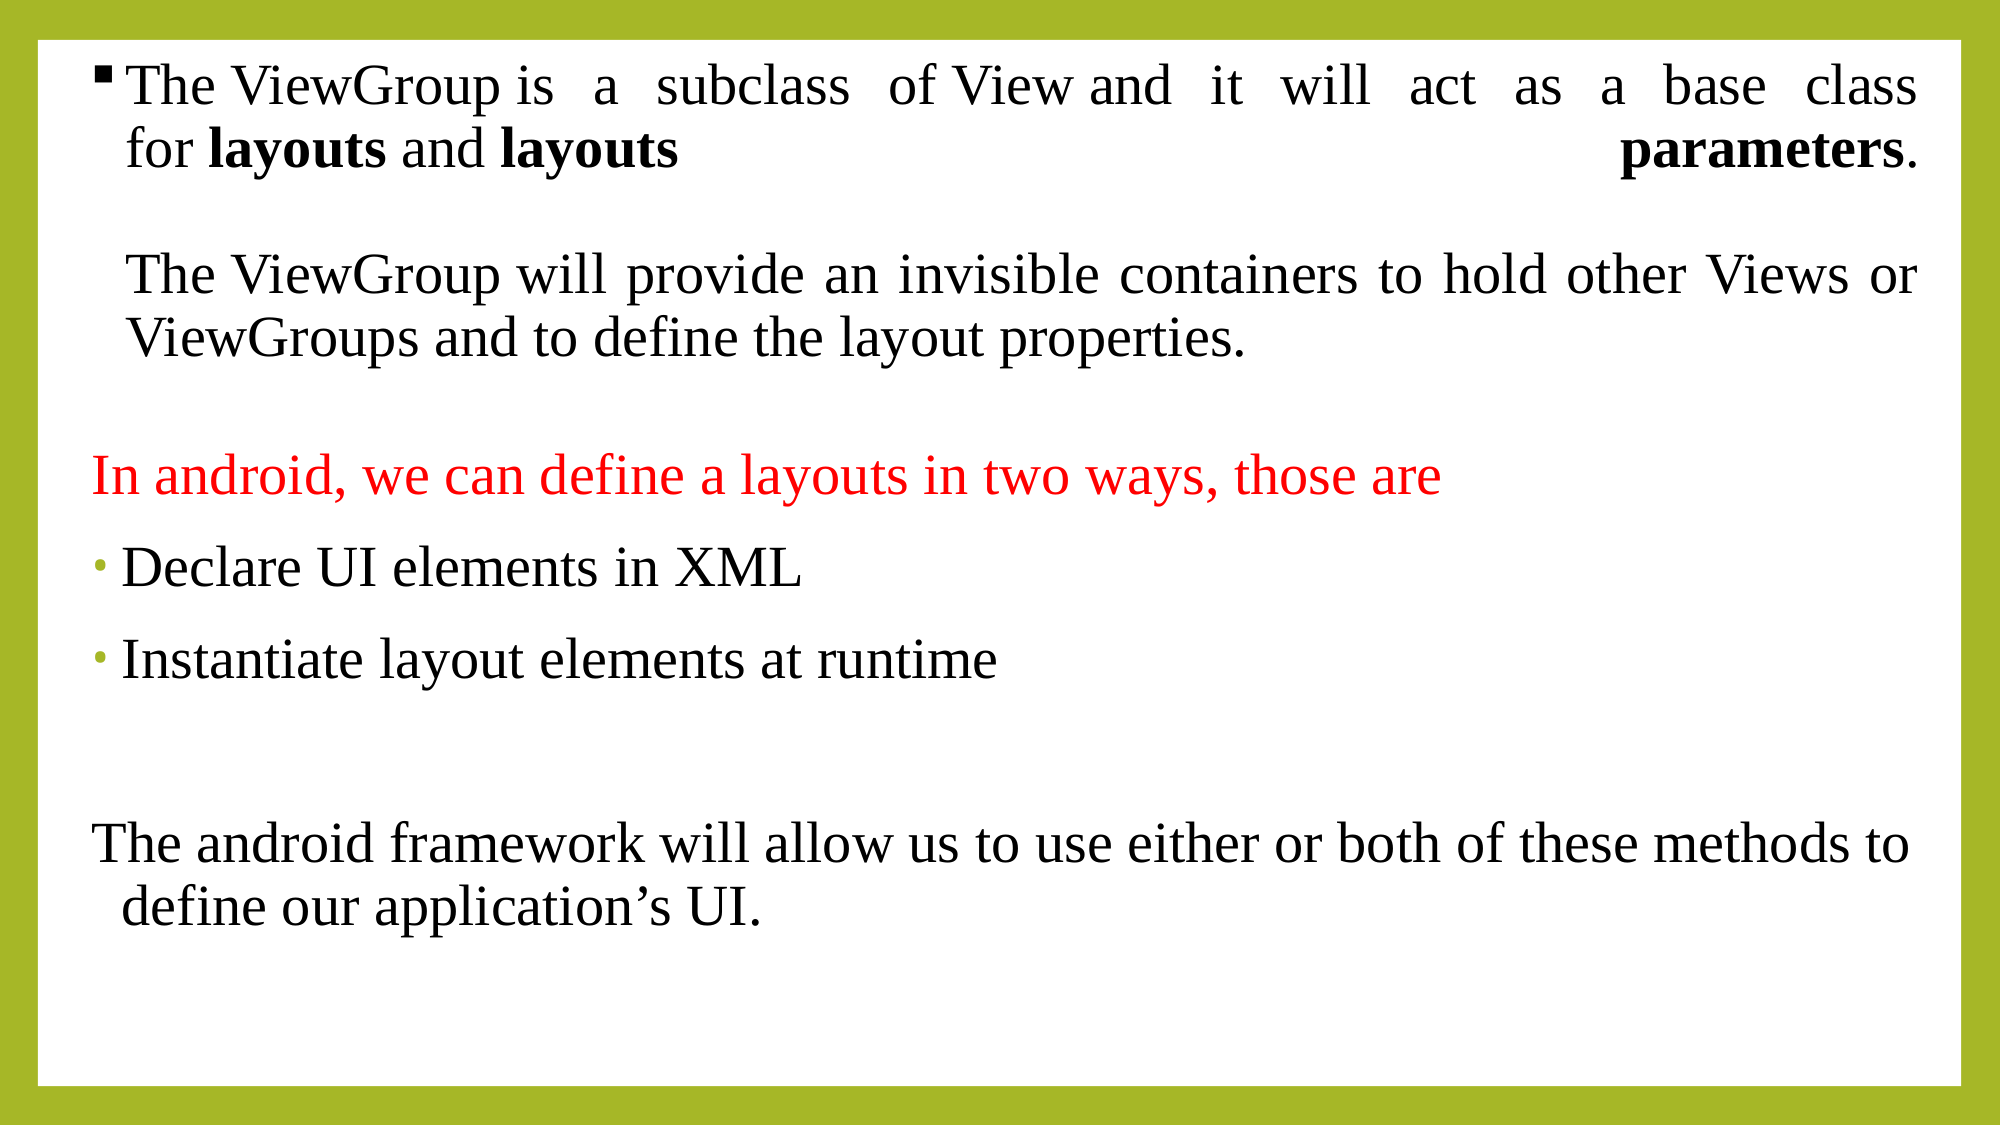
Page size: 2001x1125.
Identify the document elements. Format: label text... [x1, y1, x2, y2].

title The ViewGroup is a subclass of View and it will act as a base class for layouts and layouts parameters. The ViewGroup will provide an invisible containers to hold other Views or ViewGroups and to define the layout properties. [75, 99, 1935, 323]
list In android, we can define a layouts in two ways, those are Declare UI elements in XML Instantiate layout elements at runtime The android framework will allow us to use either or both of these methods to define our application’s UI. [69, 436, 1945, 1058]
